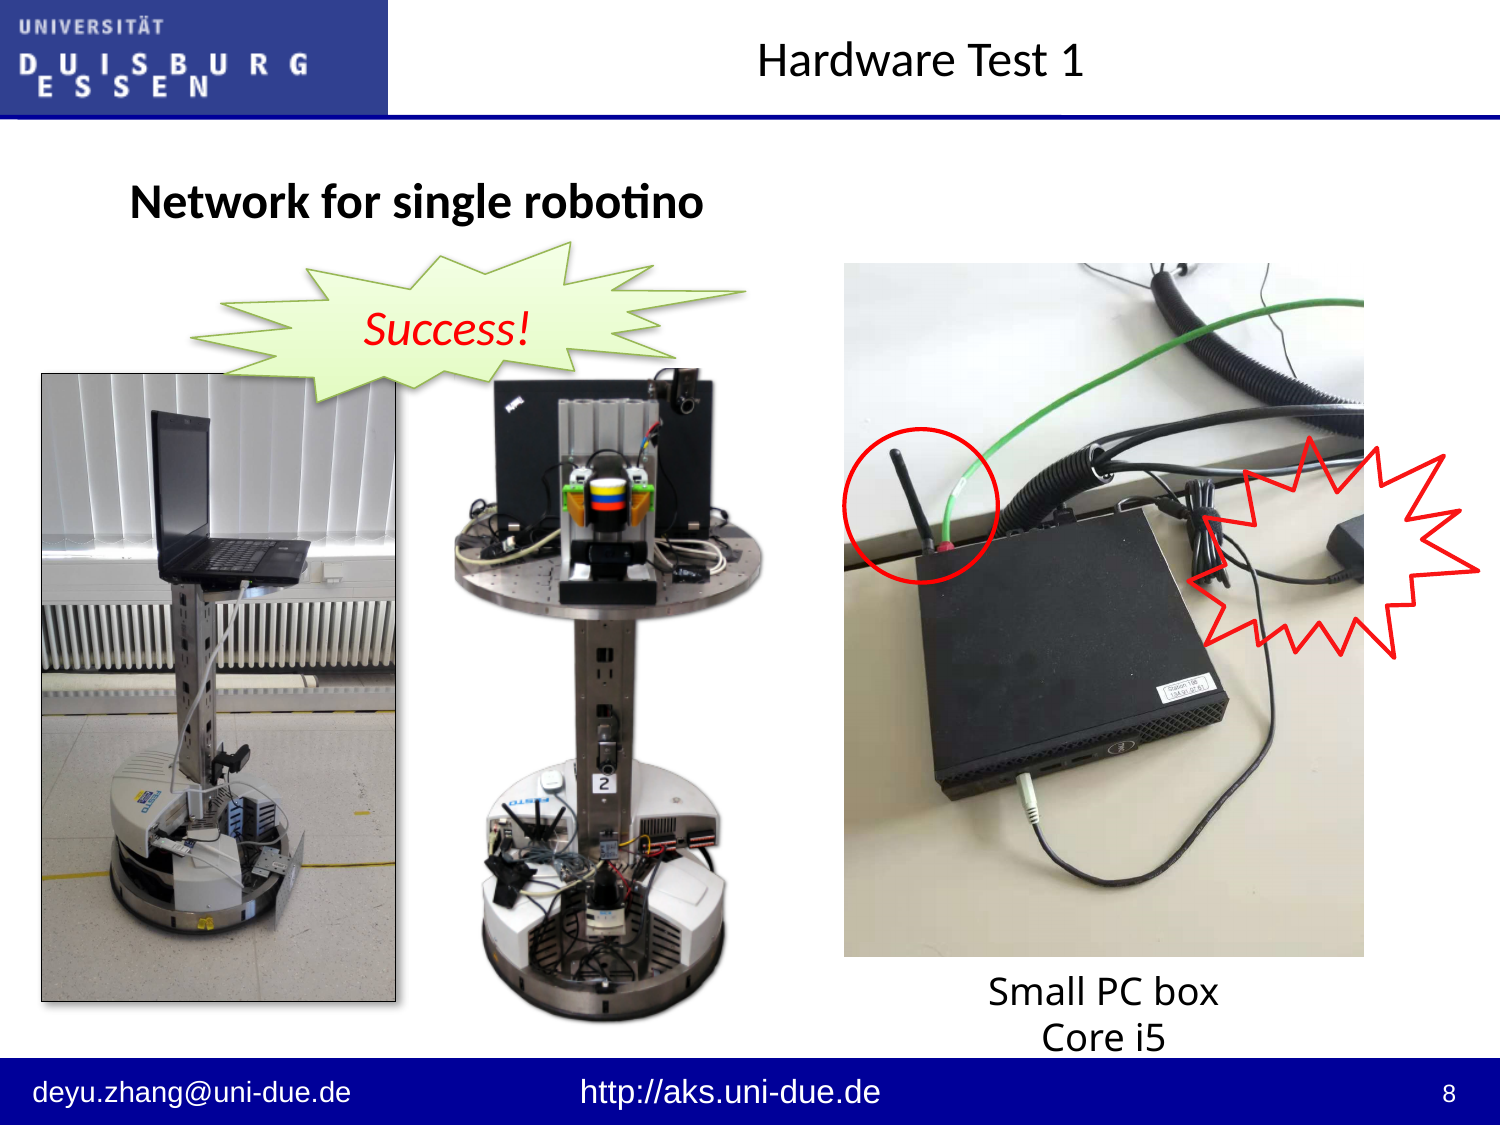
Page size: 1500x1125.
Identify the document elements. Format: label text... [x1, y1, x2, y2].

text_box Small PC box Core i5 [823, 959, 1385, 1125]
picture [0, 0, 388, 114]
text_box Success! [189, 241, 747, 390]
text_box [1369, 445, 1481, 660]
picture [844, 263, 1364, 957]
text_box Network for single robotino [114, 160, 732, 236]
text_box Hardware Test 1 [742, 19, 1100, 95]
picture [454, 367, 770, 1037]
picture [41, 373, 396, 1003]
